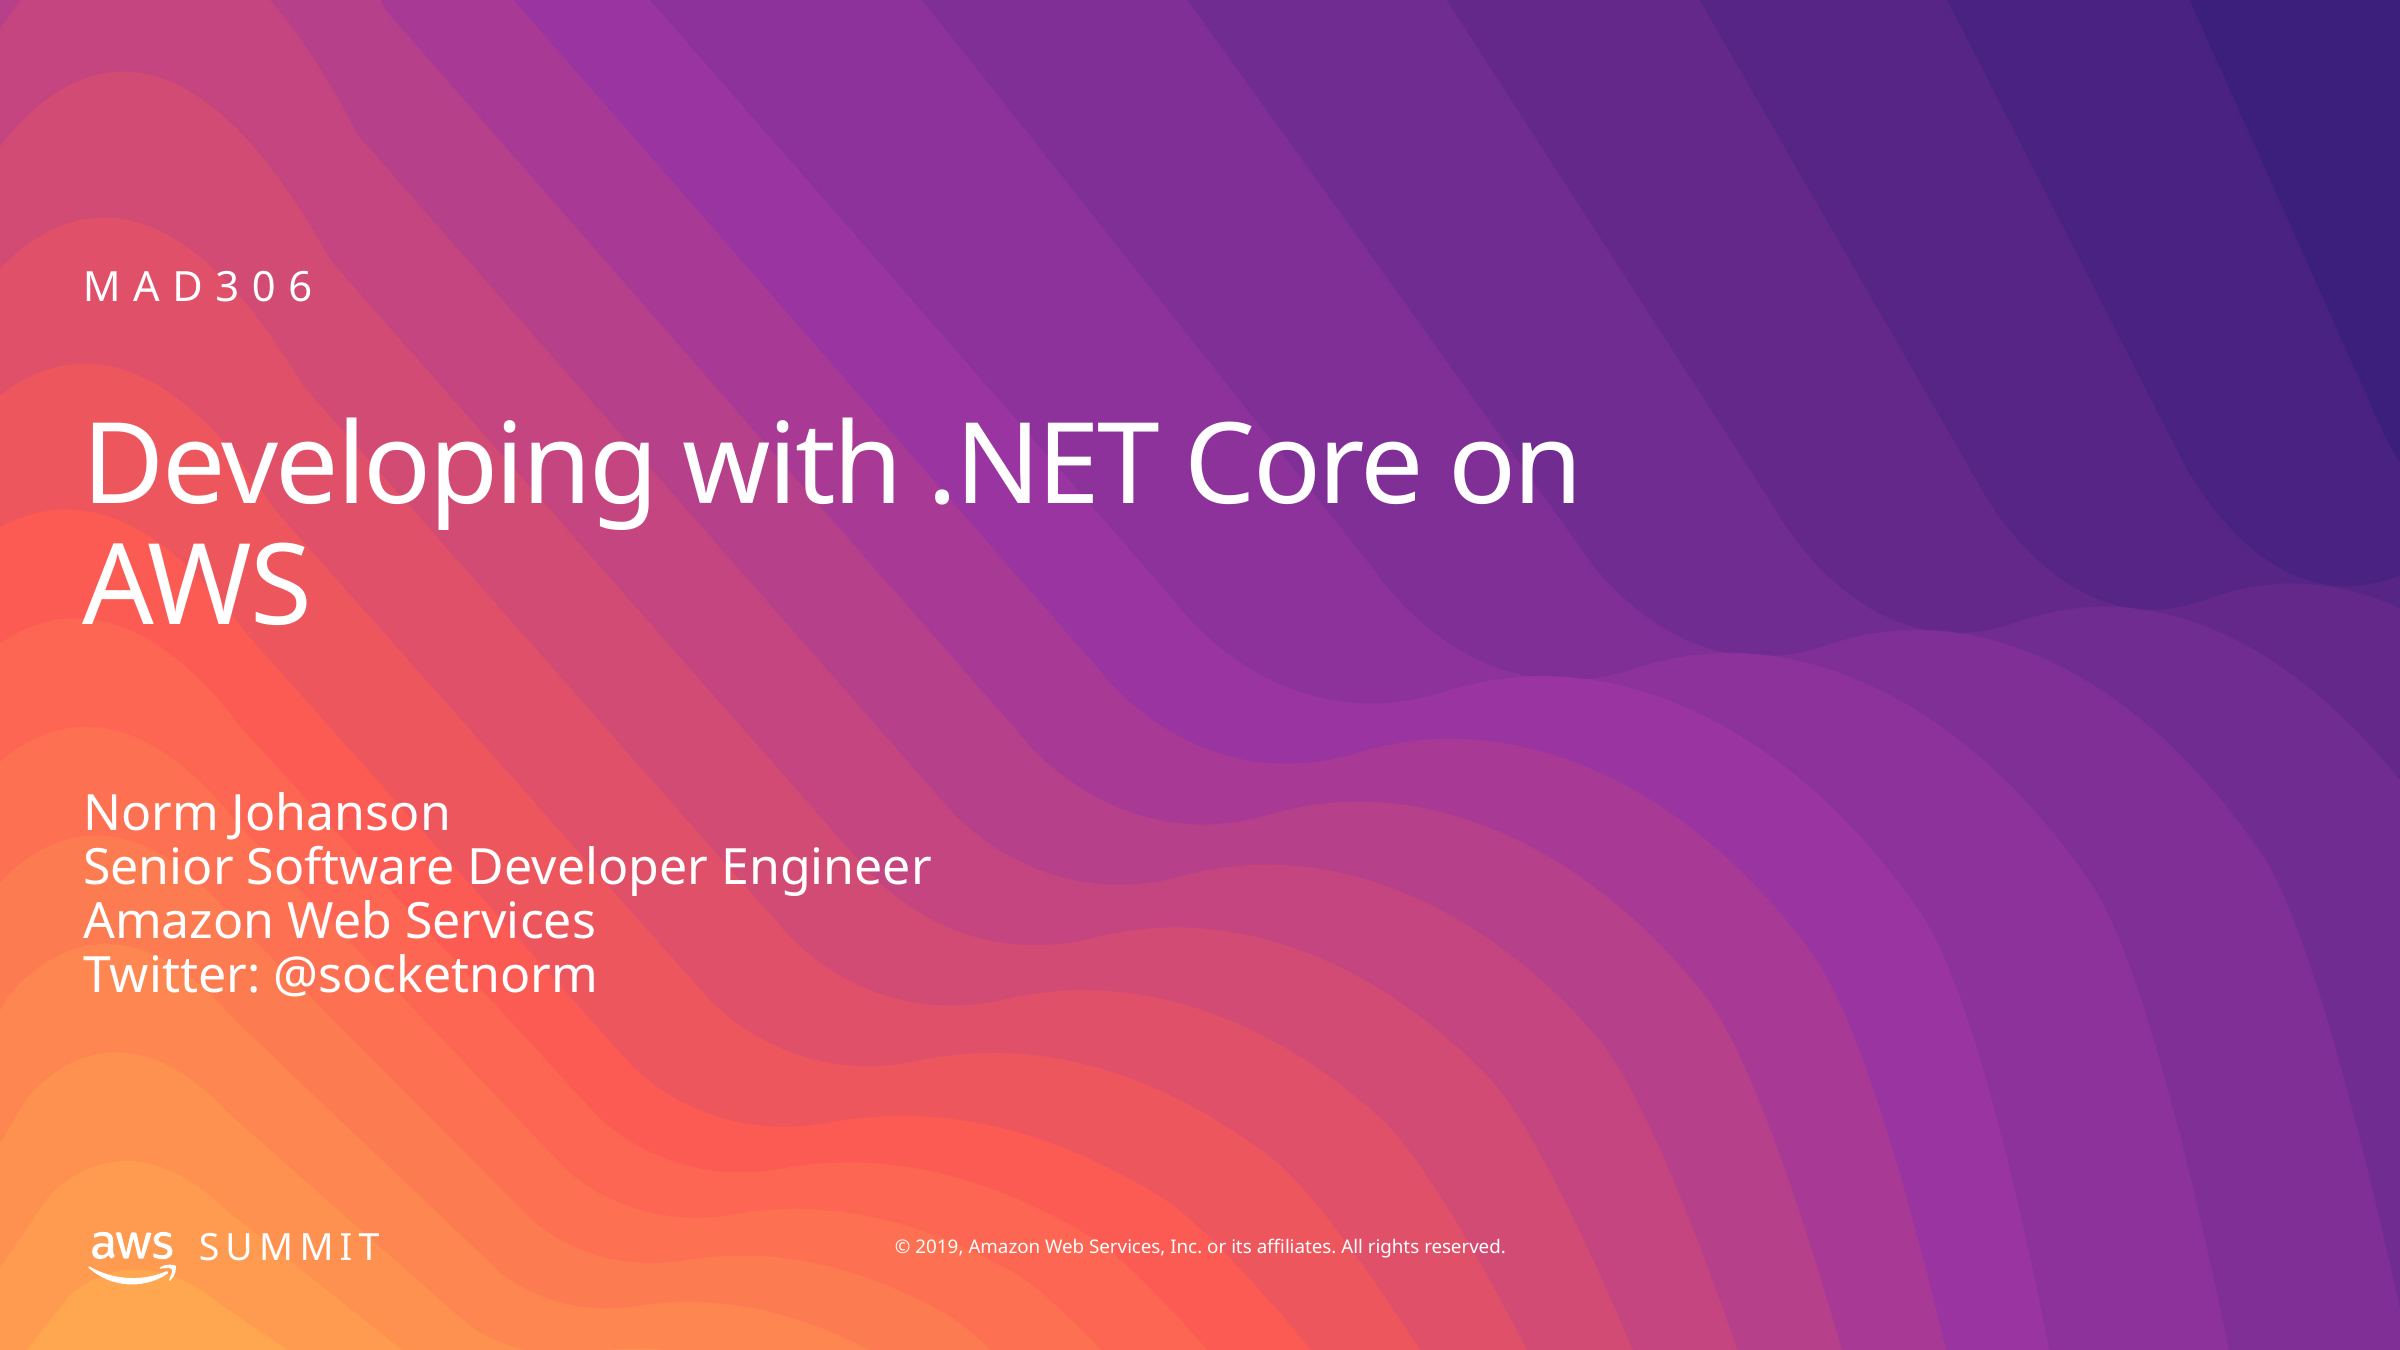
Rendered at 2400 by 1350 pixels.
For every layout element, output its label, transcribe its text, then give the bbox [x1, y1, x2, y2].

title Developing with .NET Core on AWS [52, 382, 1770, 686]
picture [0, 0, 2400, 1350]
list MAD306 [52, 241, 1770, 336]
list Norm Johanson Senior Software Developer Engineer Amazon Web Services Twitter: @socketnorm [53, 763, 1769, 1037]
